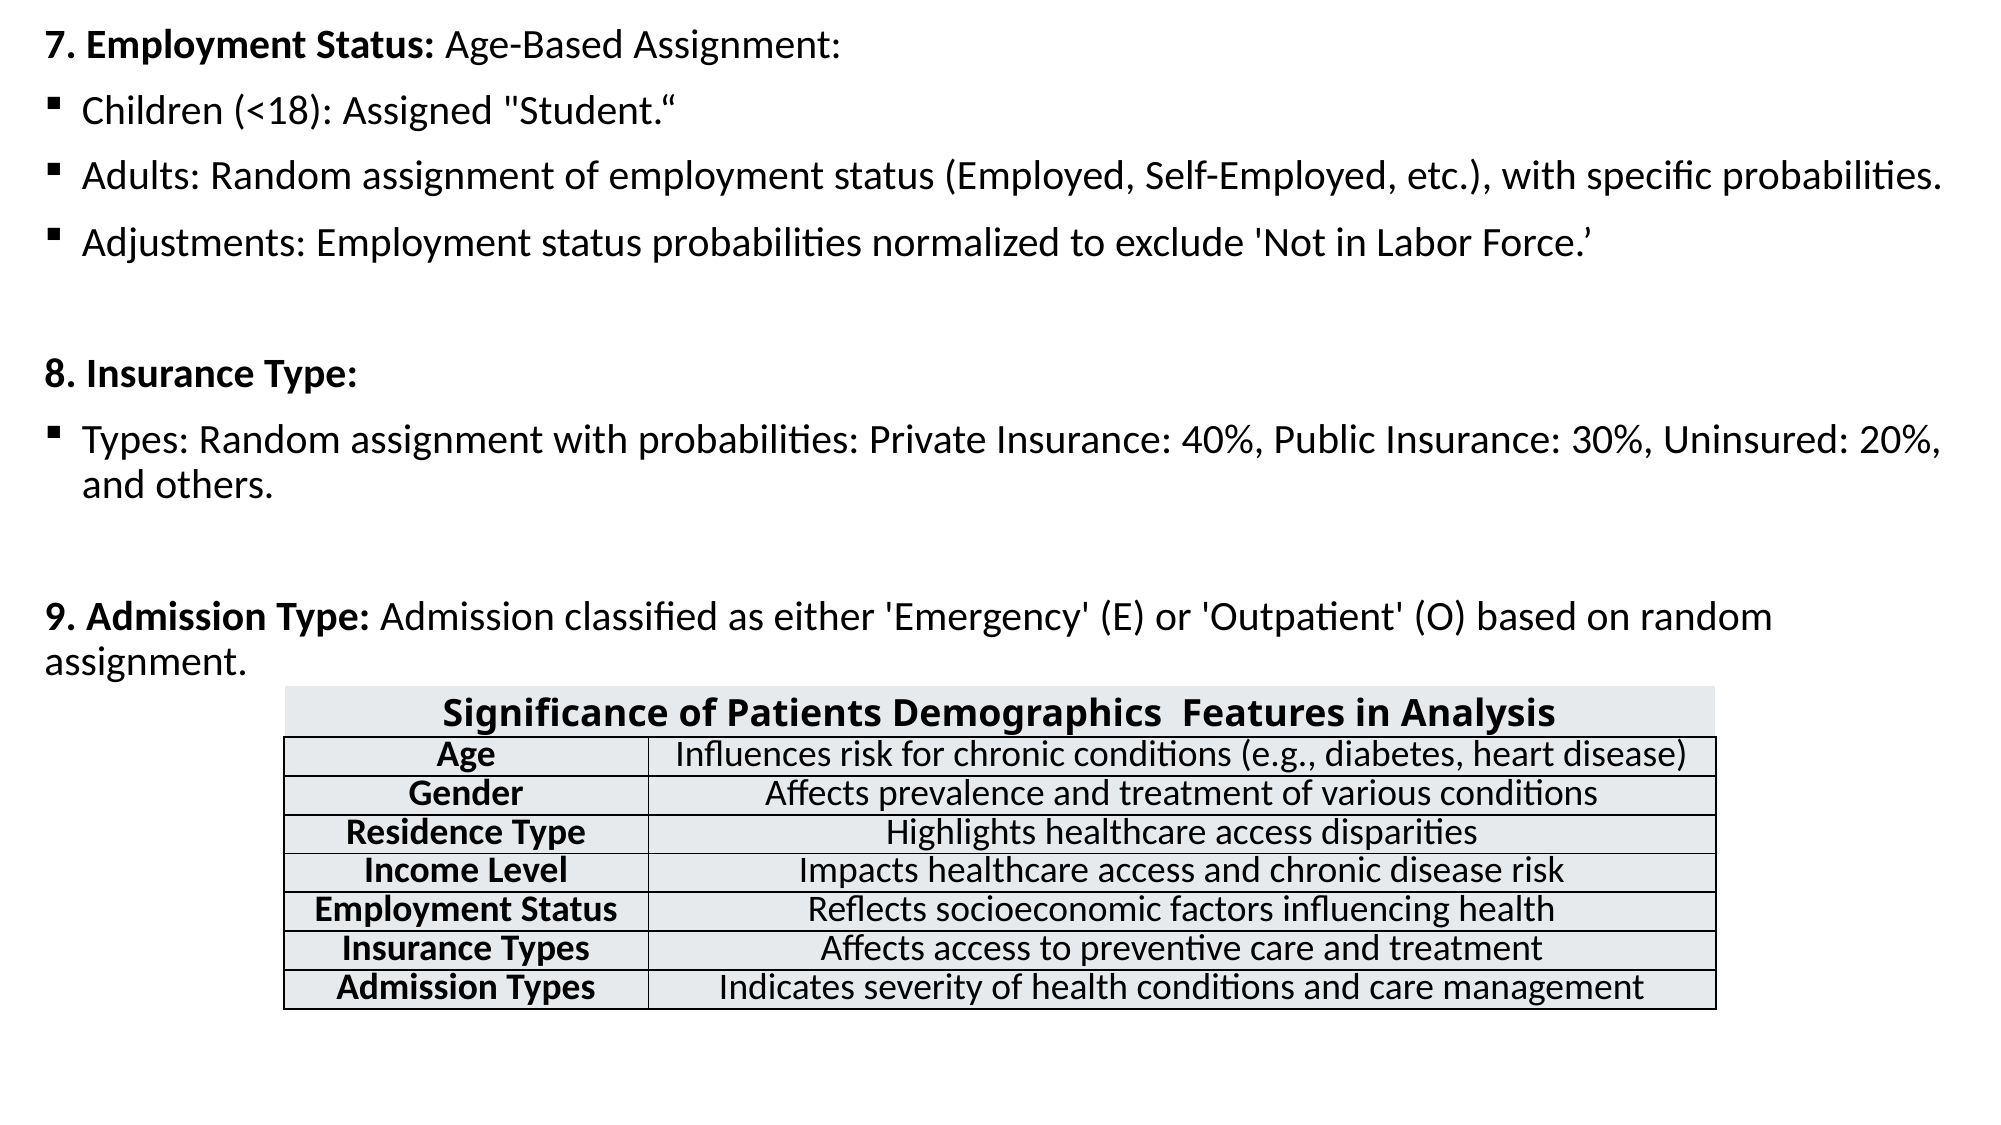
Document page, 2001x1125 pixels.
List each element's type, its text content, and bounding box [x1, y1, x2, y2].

table_cell Insurance Types [285, 932, 648, 969]
table_cell Admission Types [285, 971, 648, 1008]
table_cell Gender [285, 777, 648, 814]
table_cell Income Level [285, 854, 648, 891]
table_cell Impacts healthcare access and chronic disease risk [649, 854, 1715, 891]
table_cell Highlights healthcare access disparities [649, 816, 1715, 853]
table_cell Indicates severity of health conditions and care management [649, 971, 1715, 1008]
table_header Significance of Patients Demographics Features in Analysis [285, 686, 1715, 736]
table_cell Reflects socioeconomic factors influencing health [649, 893, 1715, 930]
table_cell Employment Status [285, 893, 648, 930]
table_cell Residence Type [285, 816, 648, 853]
table_cell Influences risk for chronic conditions (e.g., diabetes, heart disease) [649, 738, 1715, 775]
table_cell Affects access to preventive care and treatment [649, 932, 1715, 969]
table_cell Affects prevalence and treatment of various conditions [649, 777, 1715, 814]
list 7. Employment Status: Age-Based Assignment: Children (<18): Assigned "Student.“ Adults: Random assignment of employment status (Employed, Self-Employed, etc.), with specific probabilities. Adjustments: Employment status probabilities normalized to exclude 'Not in Labor Force.’ 8. Insurance Type: Types: Random assignment with probabilities: Private Insurance: 40%, Public Insurance: 30%, Uninsured: 20%, and others. 9. Admission Type: Admission classified as either 'Emergency' (E) or 'Outpatient' (O) based on random assignment. [29, 14, 1971, 1111]
table_cell Age [285, 738, 648, 775]
